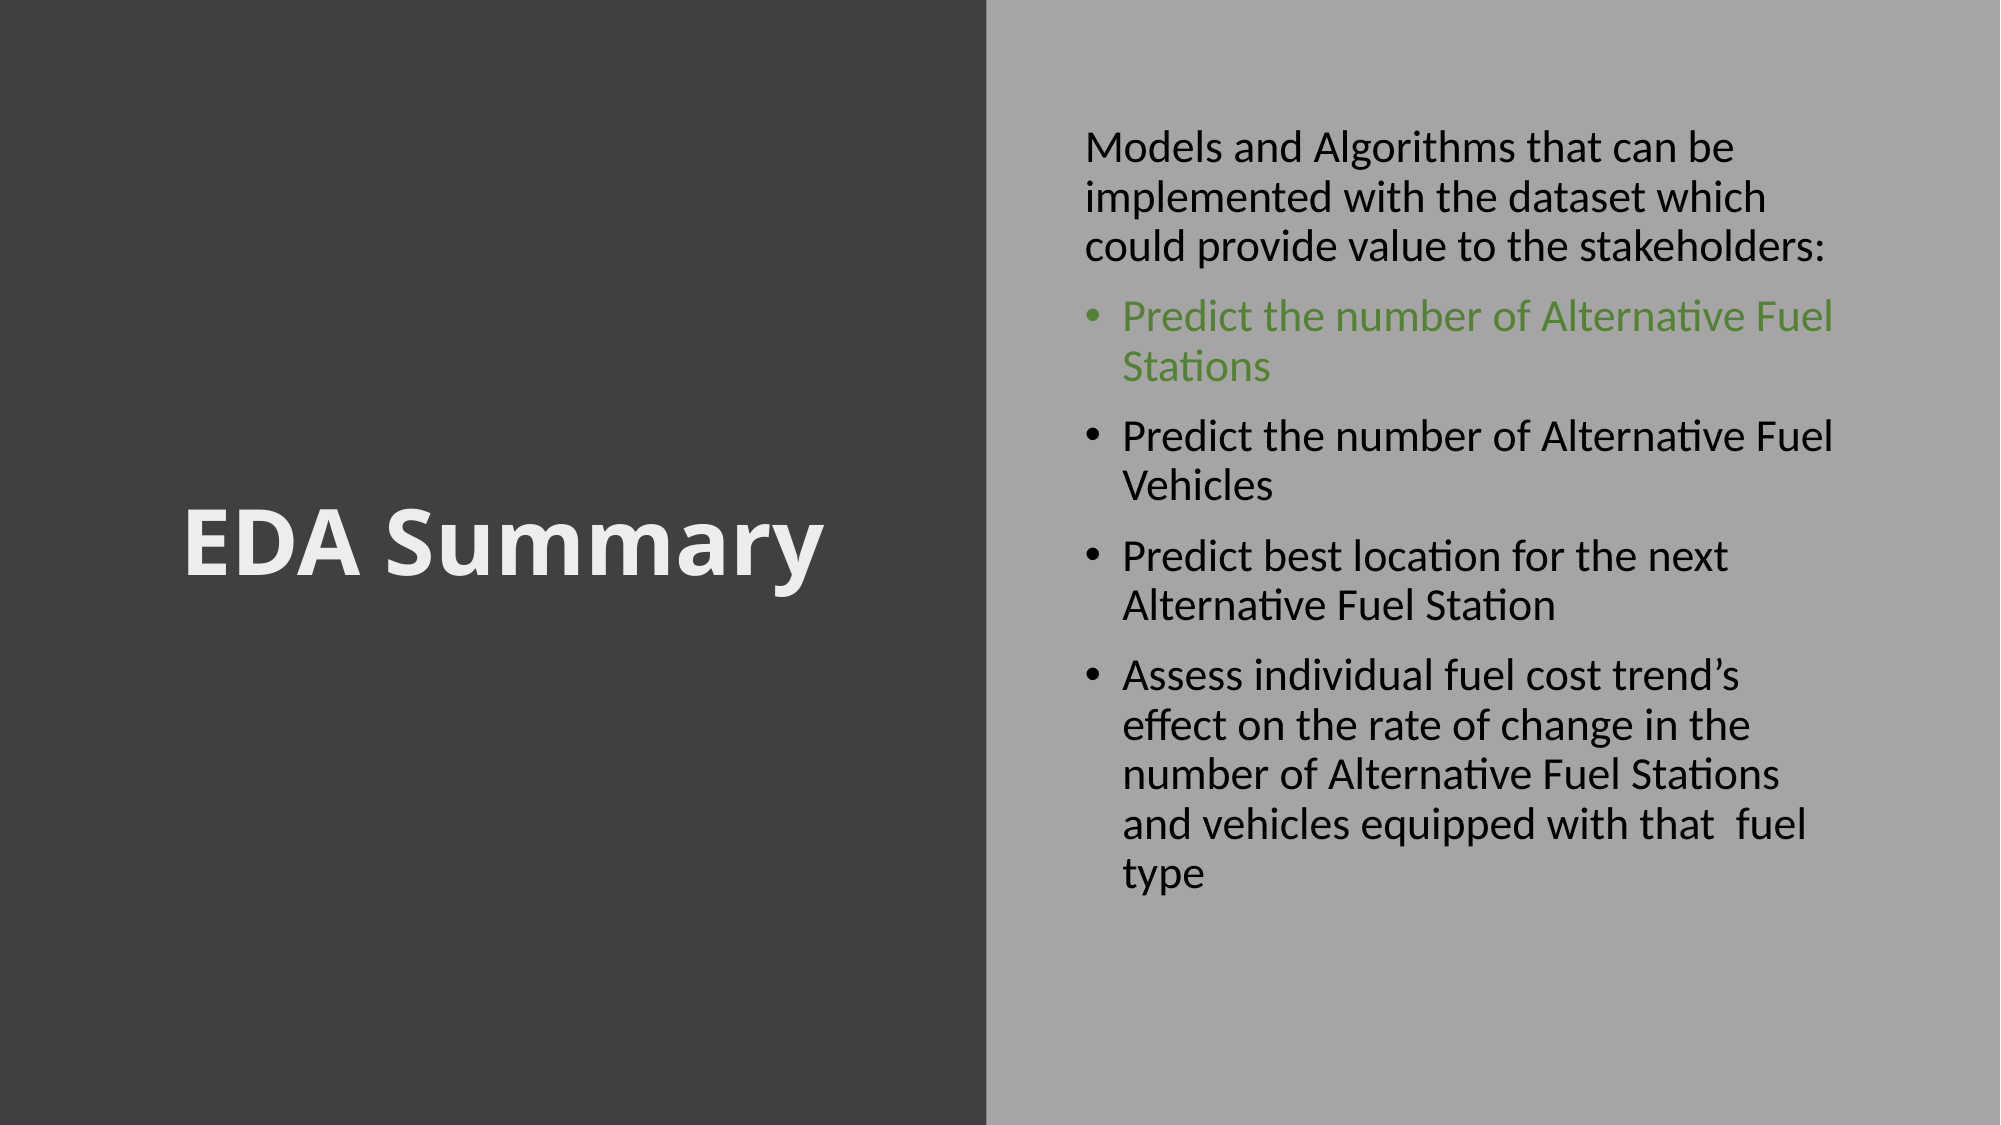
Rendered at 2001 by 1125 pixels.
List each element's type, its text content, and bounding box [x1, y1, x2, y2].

title EDA Summary [81, 101, 925, 990]
text_box [0, 0, 987, 1125]
list Models and Algorithms that can be implemented with the dataset which could provide value to the stakeholders: Predict the number of Alternative Fuel Stations Predict the number of Alternative Fuel Vehicles Predict best location for the next Alternative Fuel Station Assess individual fuel cost trend’s effect on the rate of change in the number of Alternative Fuel Stations and vehicles equipped with that fuel type [1069, 101, 1863, 990]
